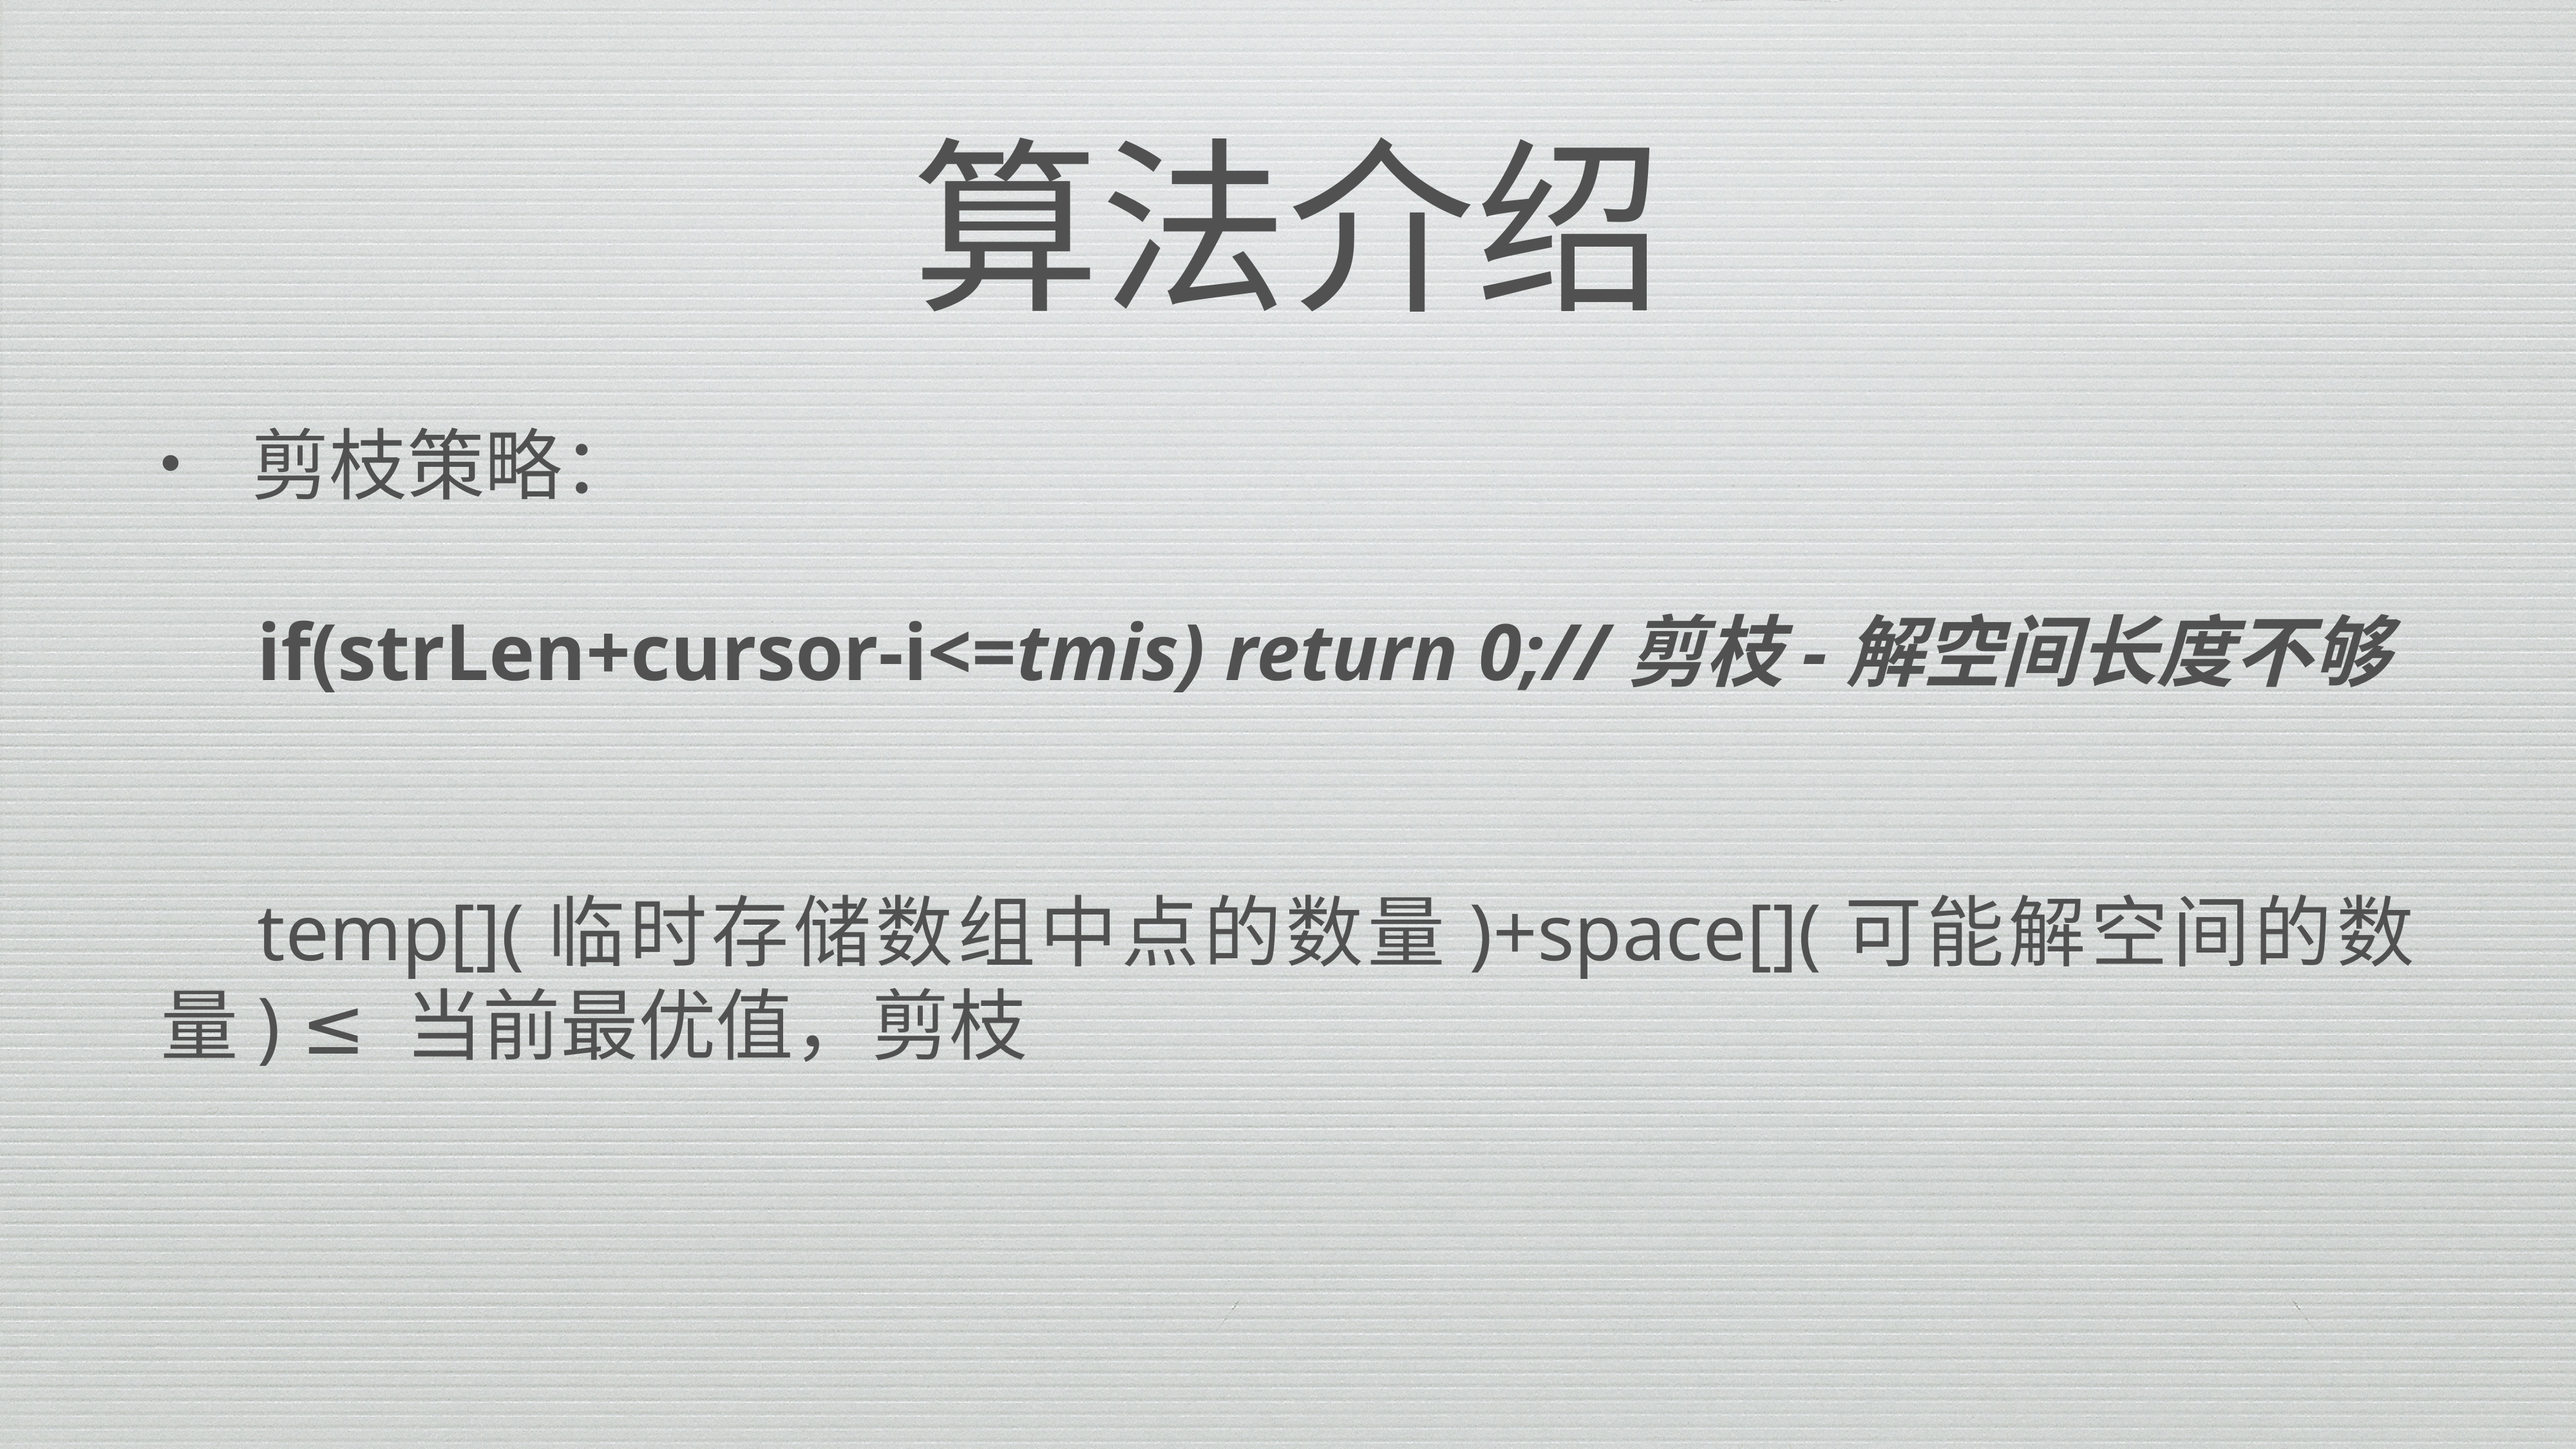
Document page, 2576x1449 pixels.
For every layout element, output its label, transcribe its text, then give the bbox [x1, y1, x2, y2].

title 算法介绍 [160, 80, 2416, 363]
picture [0, 0, 2576, 1449]
list 剪枝策略： if(strLen+cursor-i<=tmis) return 0;//剪枝-解空间长度不够 temp[](临时存储数组中点的数量)+space[](可能解空间的数量) ≤ 当前最优值，剪枝 [160, 415, 2416, 1262]
